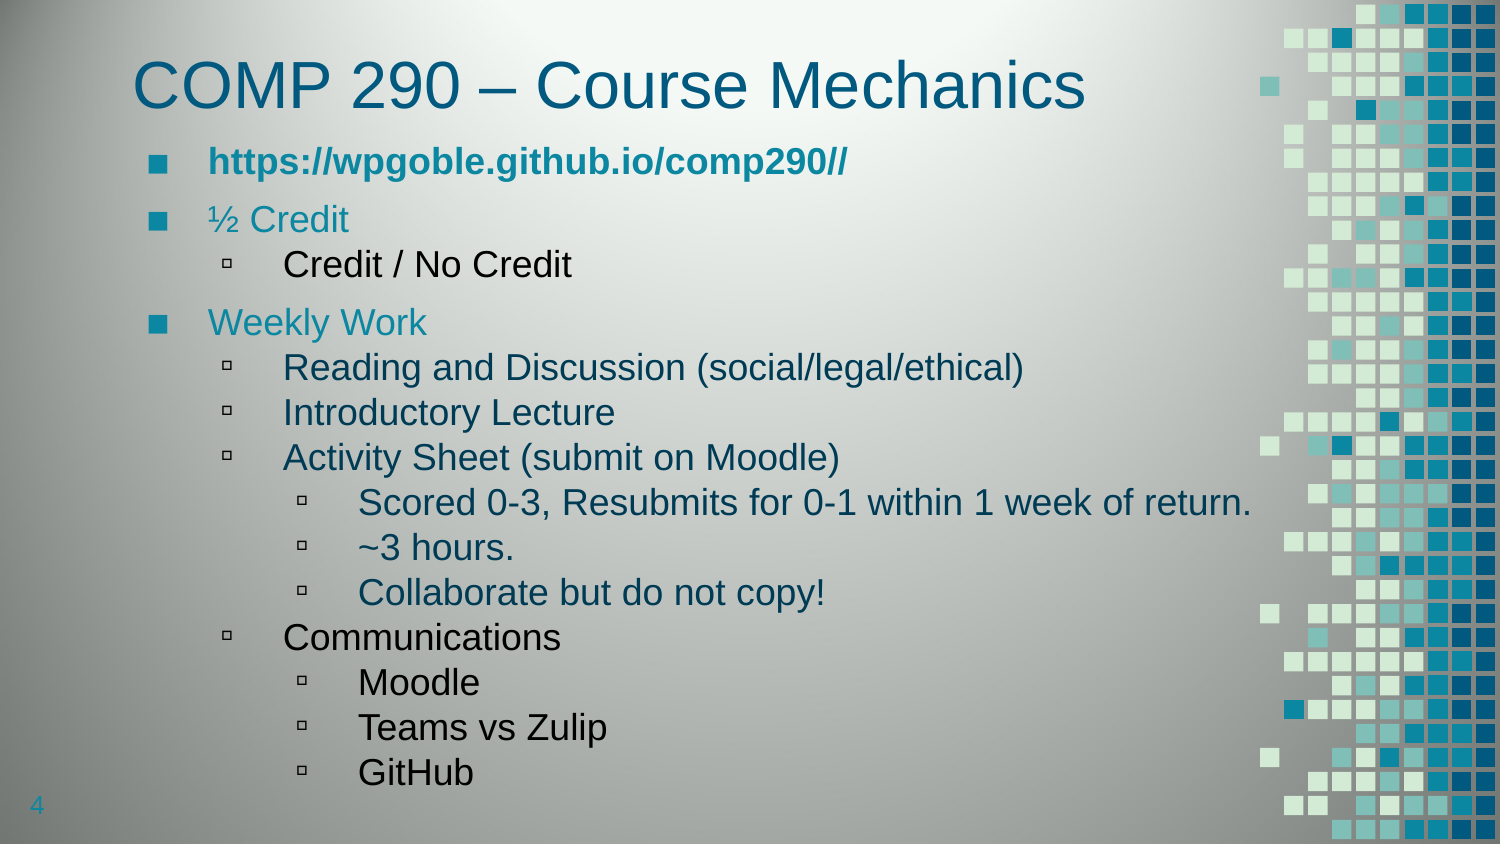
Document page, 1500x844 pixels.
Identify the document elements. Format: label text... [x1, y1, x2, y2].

slide_number 4 [15, 774, 105, 839]
picture [0, 0, 1500, 844]
list https://wpgoble.github.io/comp290// ½ Credit Credit / No Credit Weekly Work Reading and Discussion (social/legal/ethical) Introductory Lecture Activity Sheet (submit on Moodle) Scored 0-3, Resubmits for 0-1 within 1 week of return. ~3 hours. Collaborate but do not copy! Communications Moodle Teams vs Zulip GitHub [117, 122, 1307, 839]
title COMP 290 – Course Mechanics [117, 0, 1227, 122]
